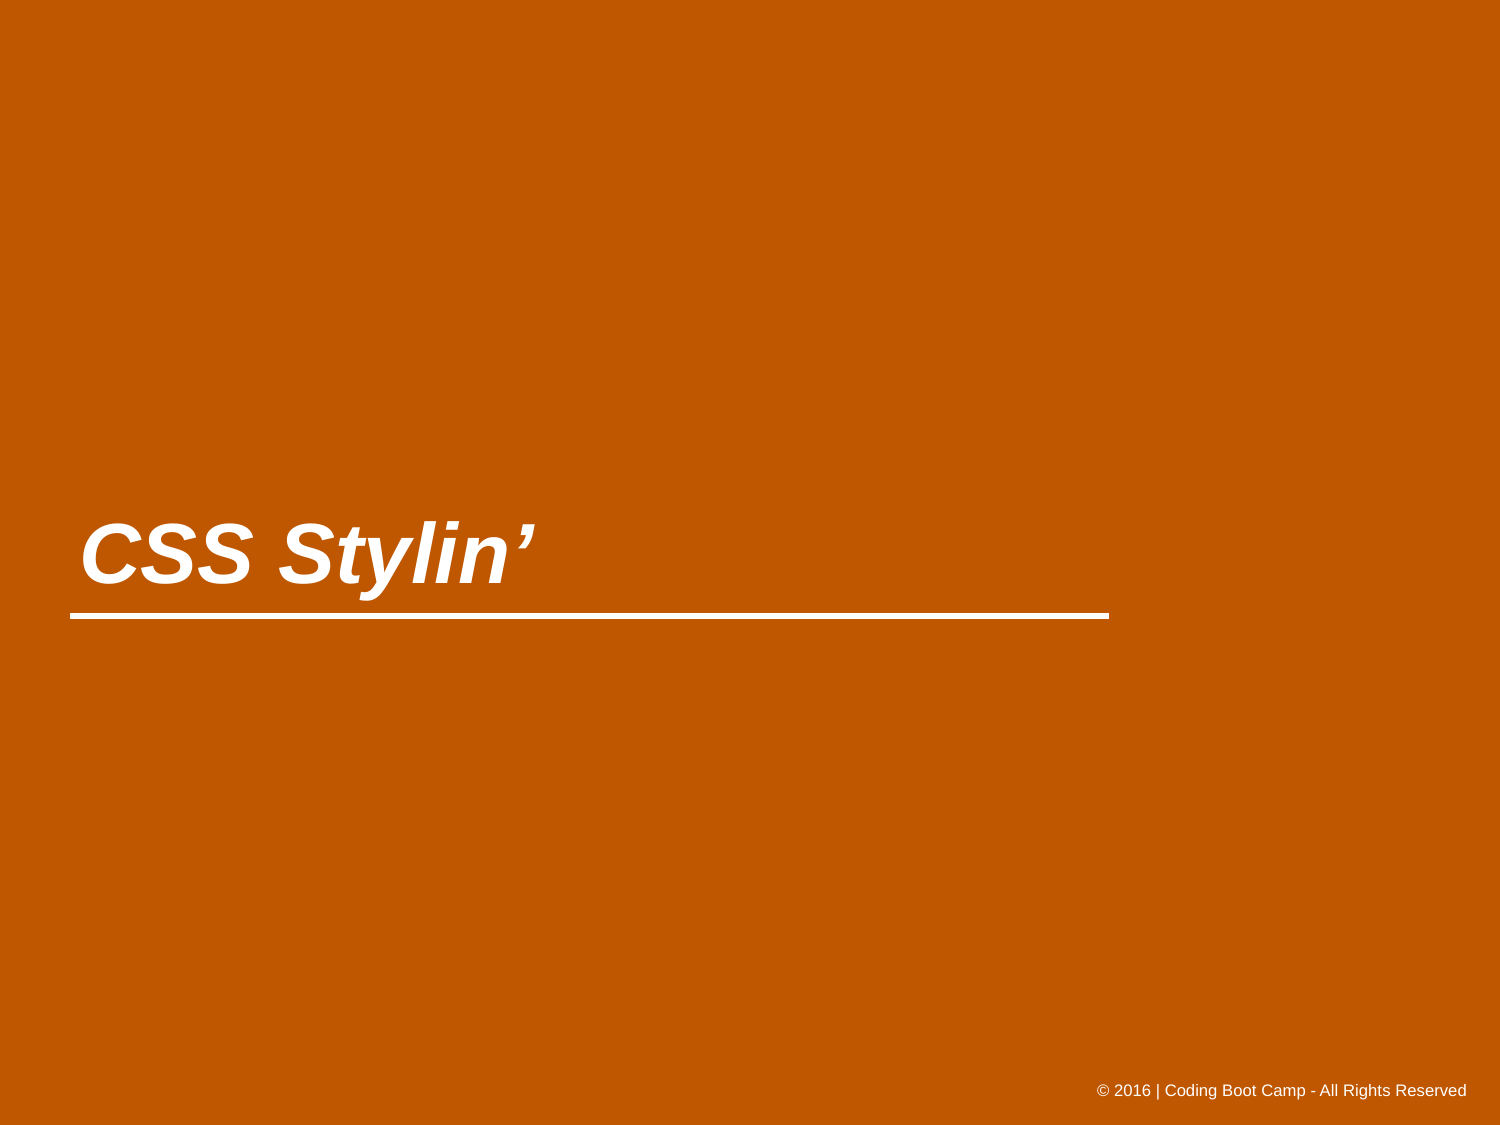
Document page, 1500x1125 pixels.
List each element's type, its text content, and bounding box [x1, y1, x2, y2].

title CSS Stylin’ [64, 484, 1415, 628]
